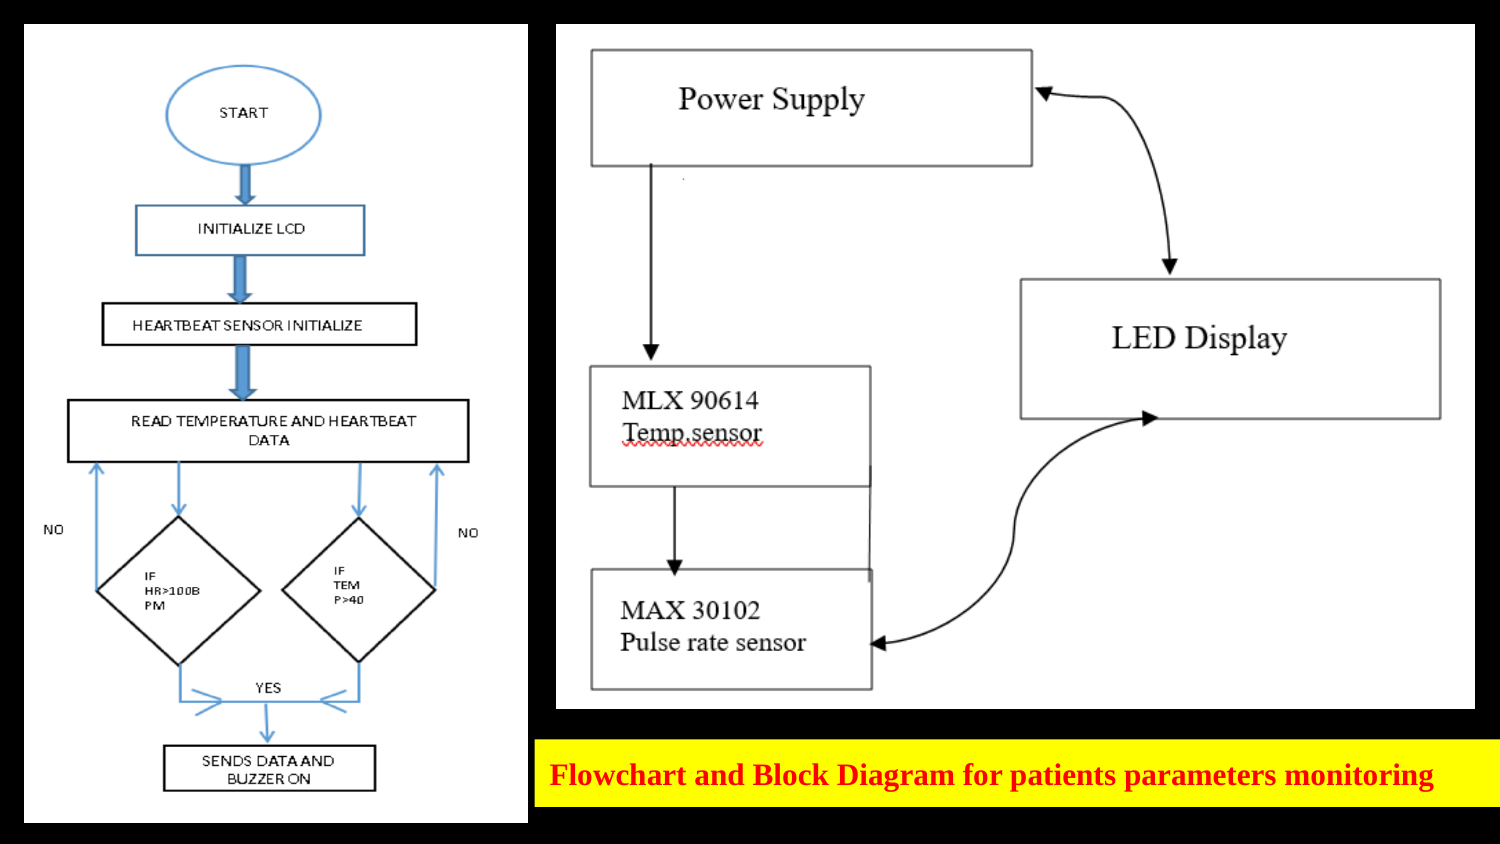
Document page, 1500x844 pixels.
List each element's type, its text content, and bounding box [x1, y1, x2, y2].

picture [24, 24, 528, 824]
picture [556, 24, 1476, 710]
text_box Flowchart and Block Diagram for patients parameters monitoring [534, 739, 1500, 807]
